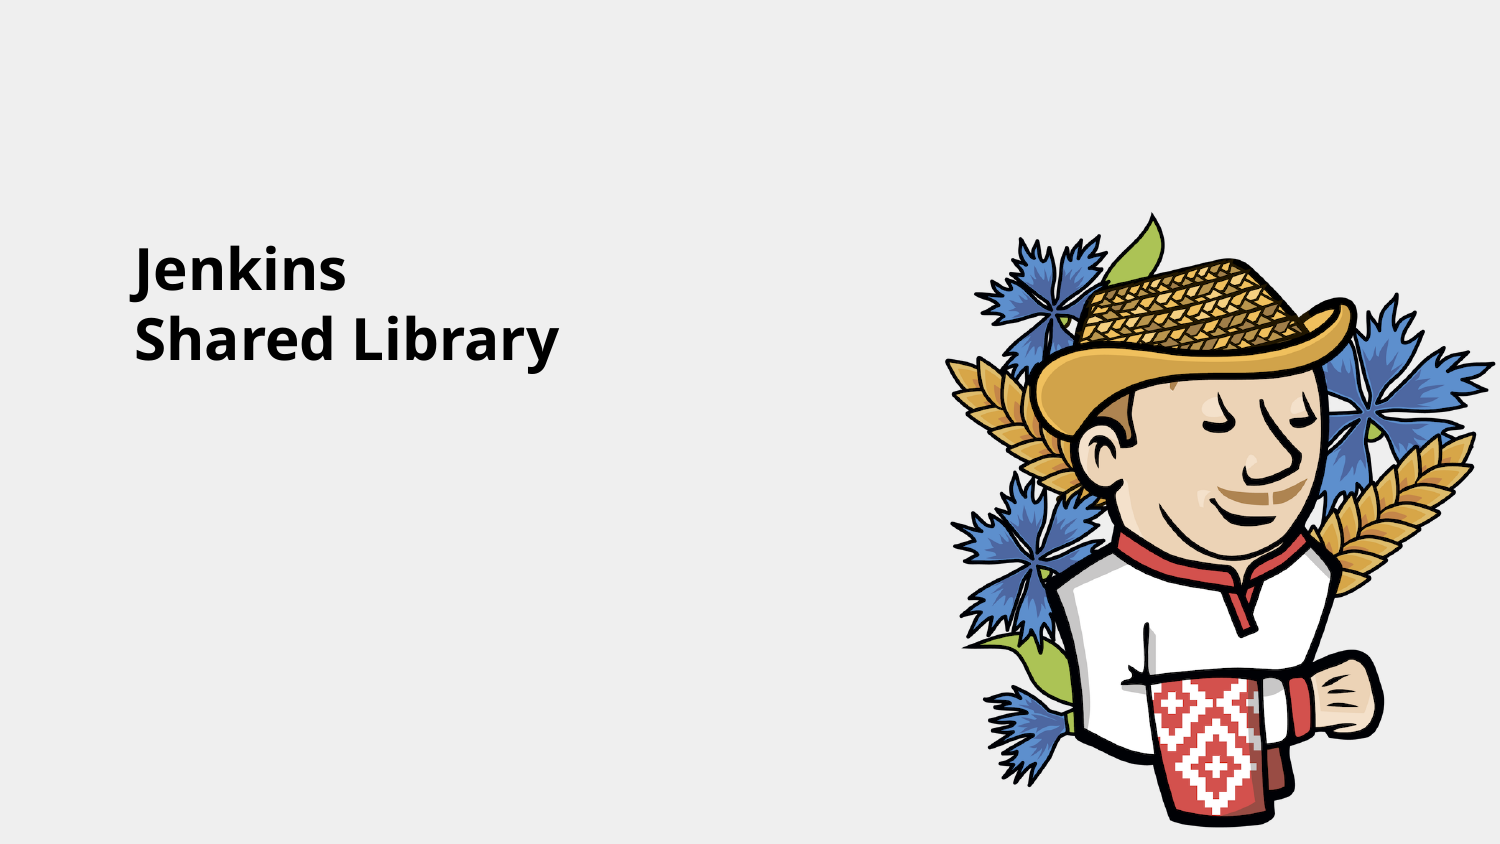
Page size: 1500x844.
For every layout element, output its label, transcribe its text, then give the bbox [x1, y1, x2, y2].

title Jenkins Shared Library [119, 216, 741, 455]
picture [935, 206, 1500, 844]
